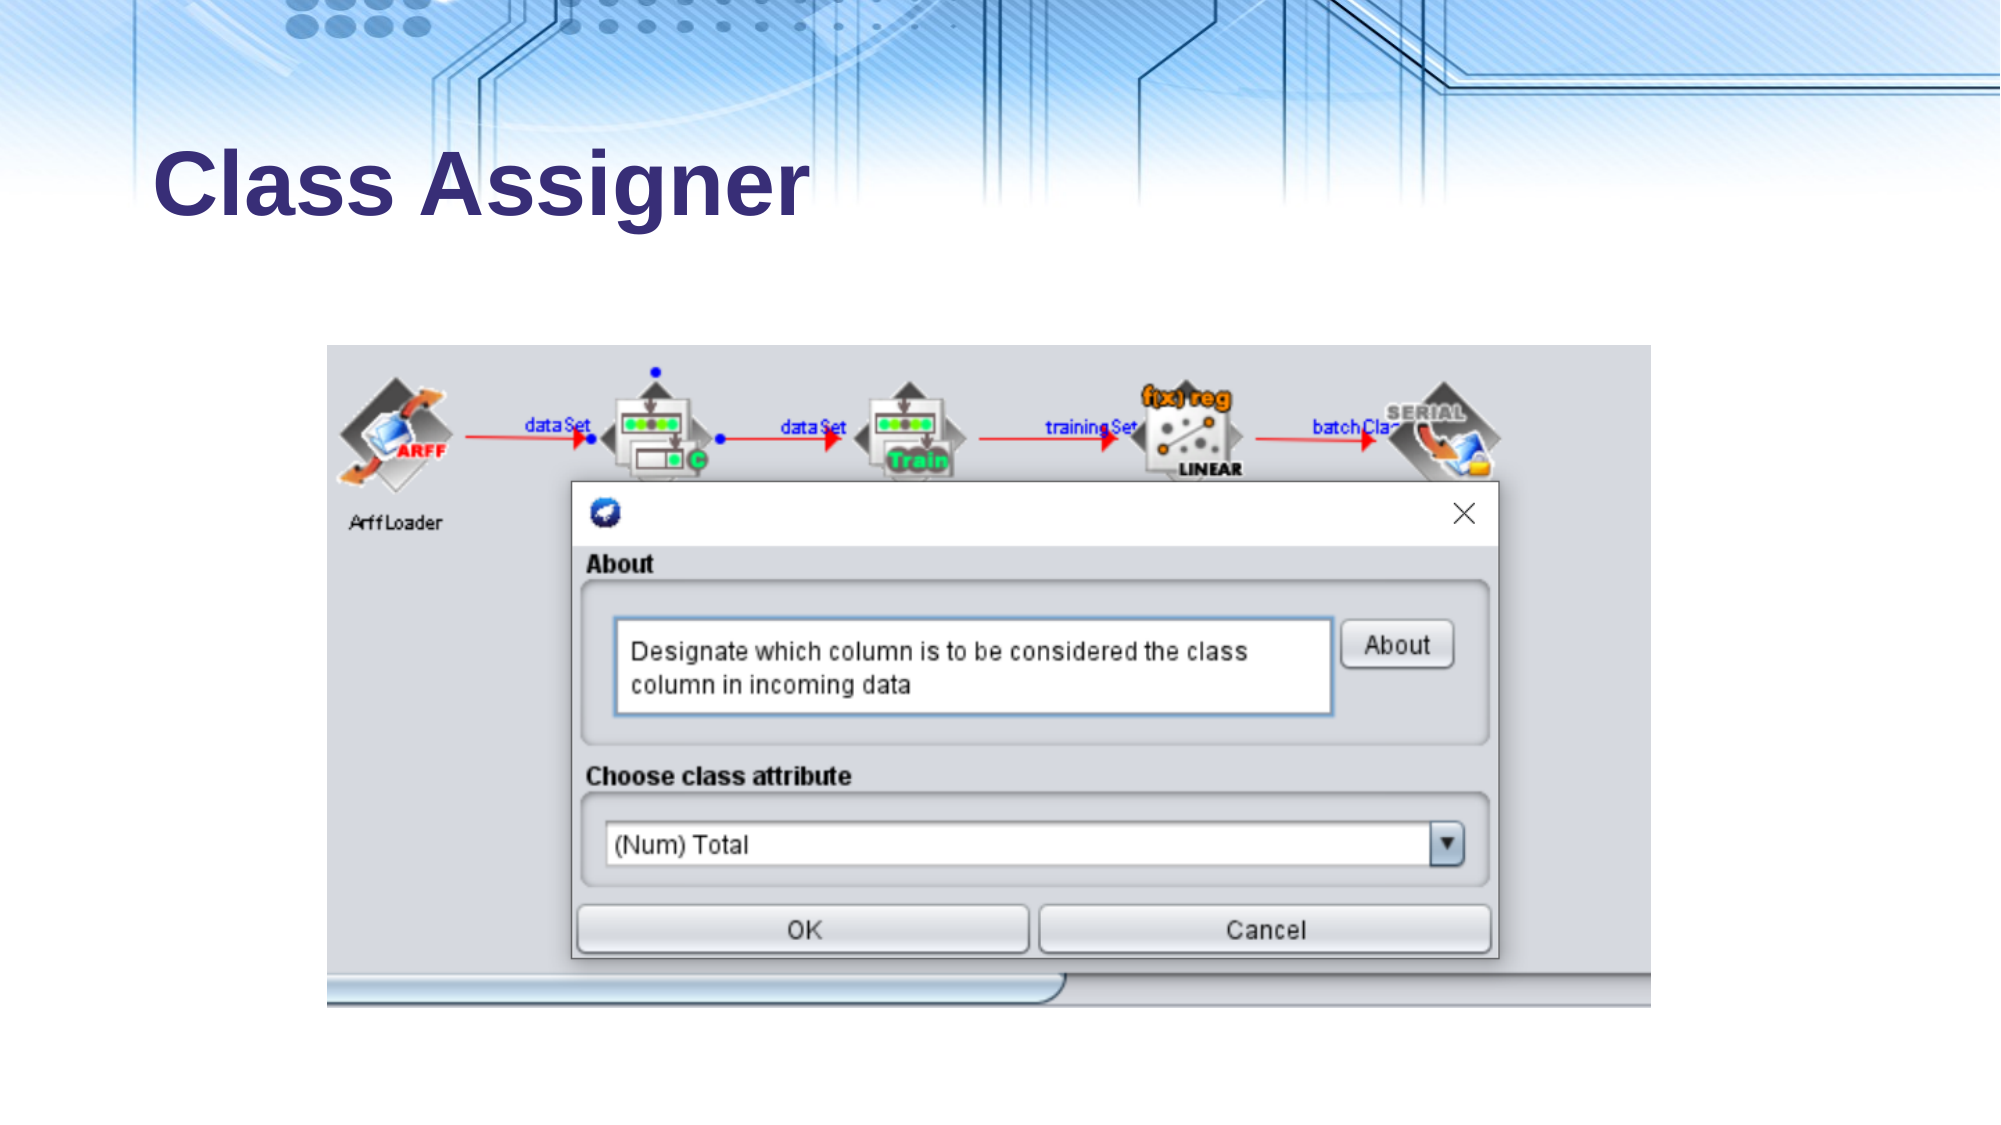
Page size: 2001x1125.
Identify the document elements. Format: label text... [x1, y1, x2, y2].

picture [0, 0, 2000, 1008]
text_box Class Assigner [137, 93, 1863, 278]
